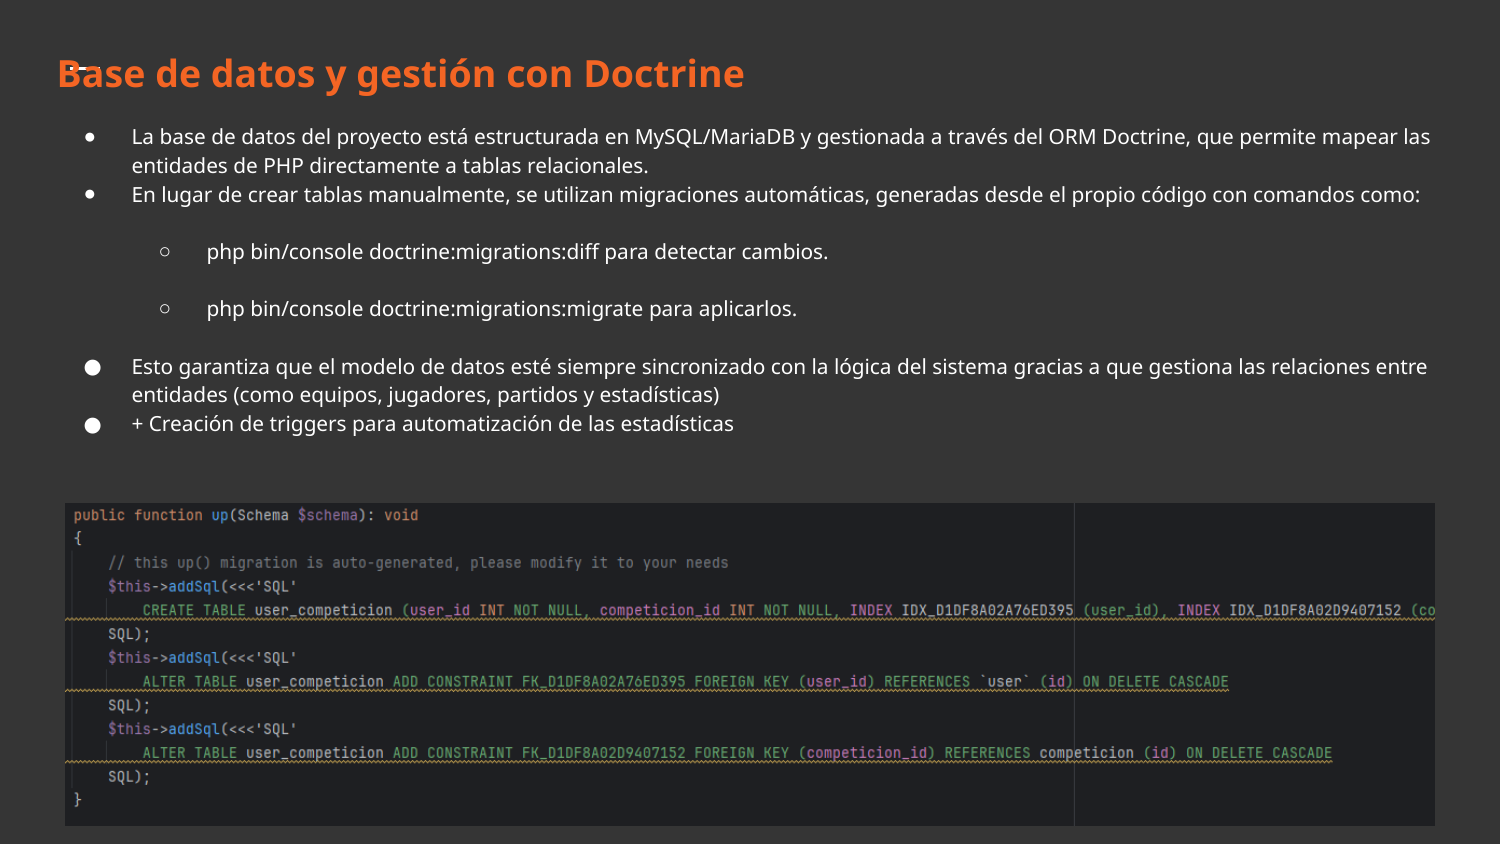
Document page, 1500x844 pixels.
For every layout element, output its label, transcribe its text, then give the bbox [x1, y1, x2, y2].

picture [64, 503, 1435, 826]
title Base de datos y gestión con Doctrine La base de datos del proyecto está estructurada en MySQL/MariaDB y gestionada a través del ORM Doctrine, que permite mapear las entidades de PHP directamente a tablas relacionales. En lugar de crear tablas manualmente, se utilizan migraciones automáticas, generadas desde el propio código con comandos como: php bin/console doctrine:migrations:diff para detectar cambios. php bin/console doctrine:migrations:migrate para aplicarlos. Esto garantiza que el modelo de datos esté siempre sincronizado con la lógica del sistema gracias a que gestiona las relaciones entre entidades (como equipos, jugadores, partidos y estadísticas) + Creación de triggers para automatización de las estadísticas [41, 28, 1479, 497]
